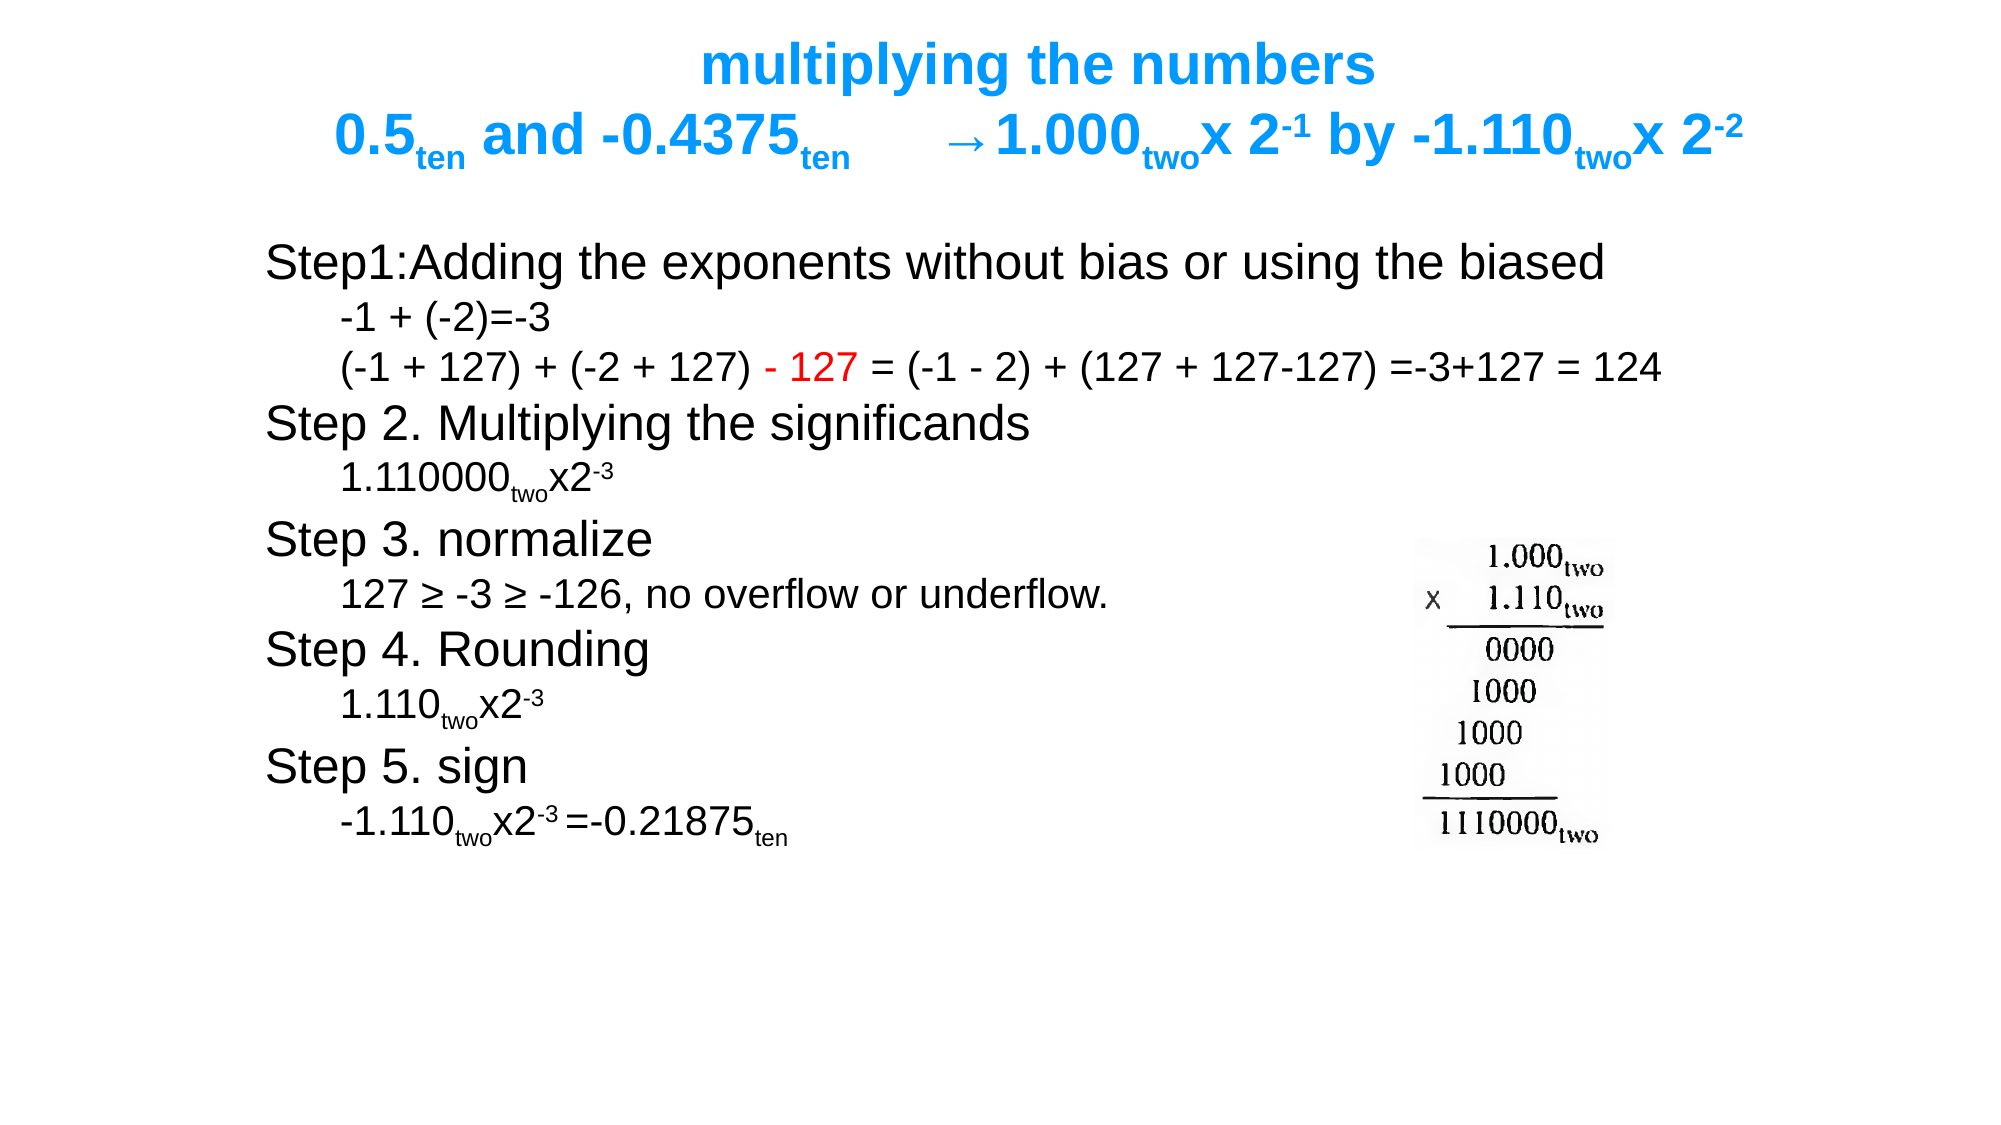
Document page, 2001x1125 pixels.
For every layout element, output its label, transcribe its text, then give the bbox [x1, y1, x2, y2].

list Step1:Adding the exponents without bias or using the biased -1 + (-2)=-3 (-1 + 127) + (-2 + 127) - 127 = (-1 - 2) + (127 + 127-127) =-3+127 = 124 Step 2. Multiplying the significands 1.110000twox2-3 Step 3. normalize 127 ≥ -3 ≥ -126, no overflow or underflow. Step 4. Rounding 1.110twox2-3 Step 5. sign -1.110twox2-3 =-0.21875ten [249, 222, 1750, 1005]
picture [1413, 538, 1615, 849]
title multiplying the numbers 0.5ten and -0.4375ten →1.000twox 2-1 by -1.110twox 2-2 [303, 19, 1792, 208]
